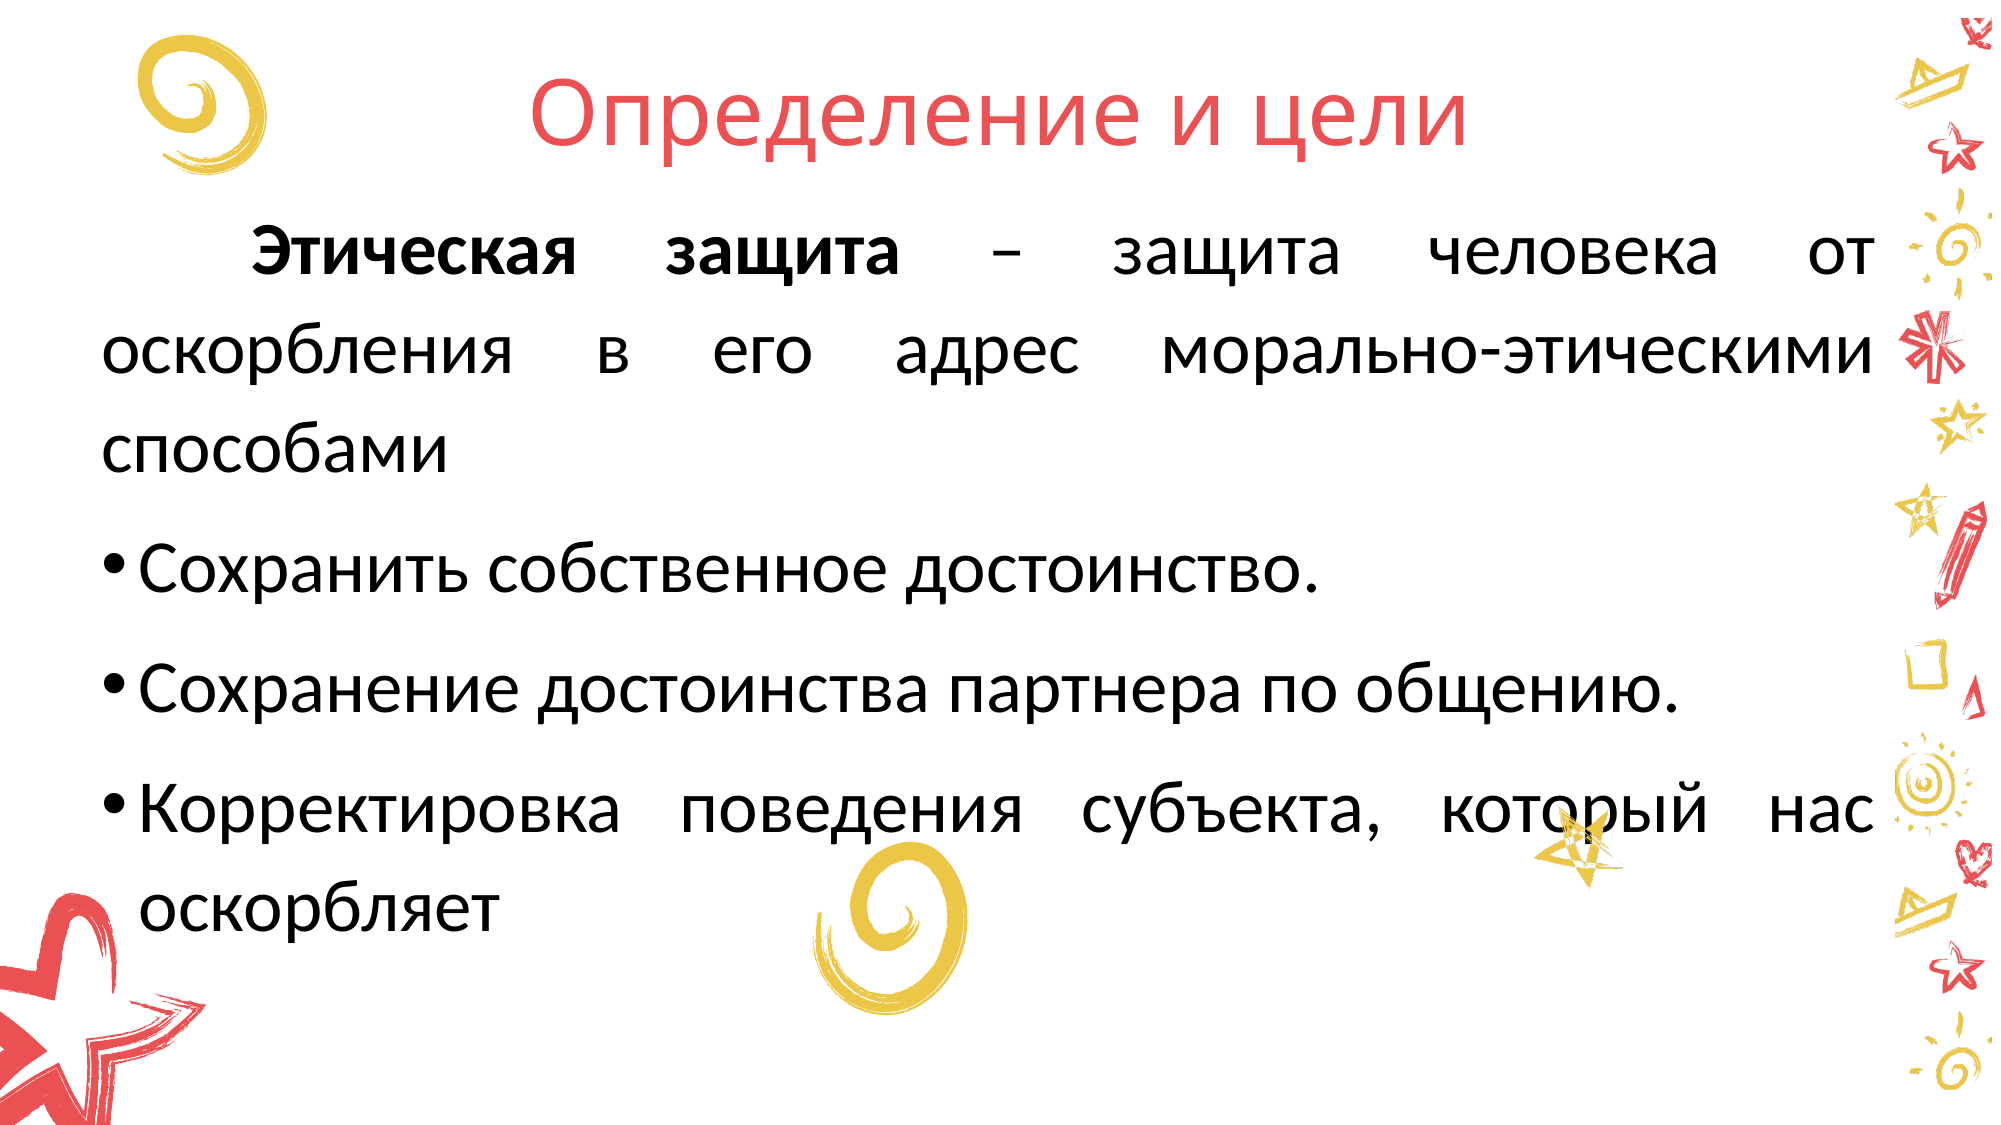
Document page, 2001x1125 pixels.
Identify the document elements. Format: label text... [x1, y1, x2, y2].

list Этическая защита – защита человека от оскорбления в его адрес морально-этическими способами Сохранить собственное достоинство. Сохранение достоинства партнера по общению. Корректировка поведения субъекта, который нас оскорбляет [86, 183, 1891, 1118]
text_box [0, 892, 117, 1001]
text_box [137, 34, 267, 176]
picture [1891, 0, 2000, 1125]
picture [1529, 804, 1627, 893]
text_box [0, 993, 207, 1125]
title Определение и цели [137, 7, 1863, 183]
text_box [812, 841, 968, 1016]
